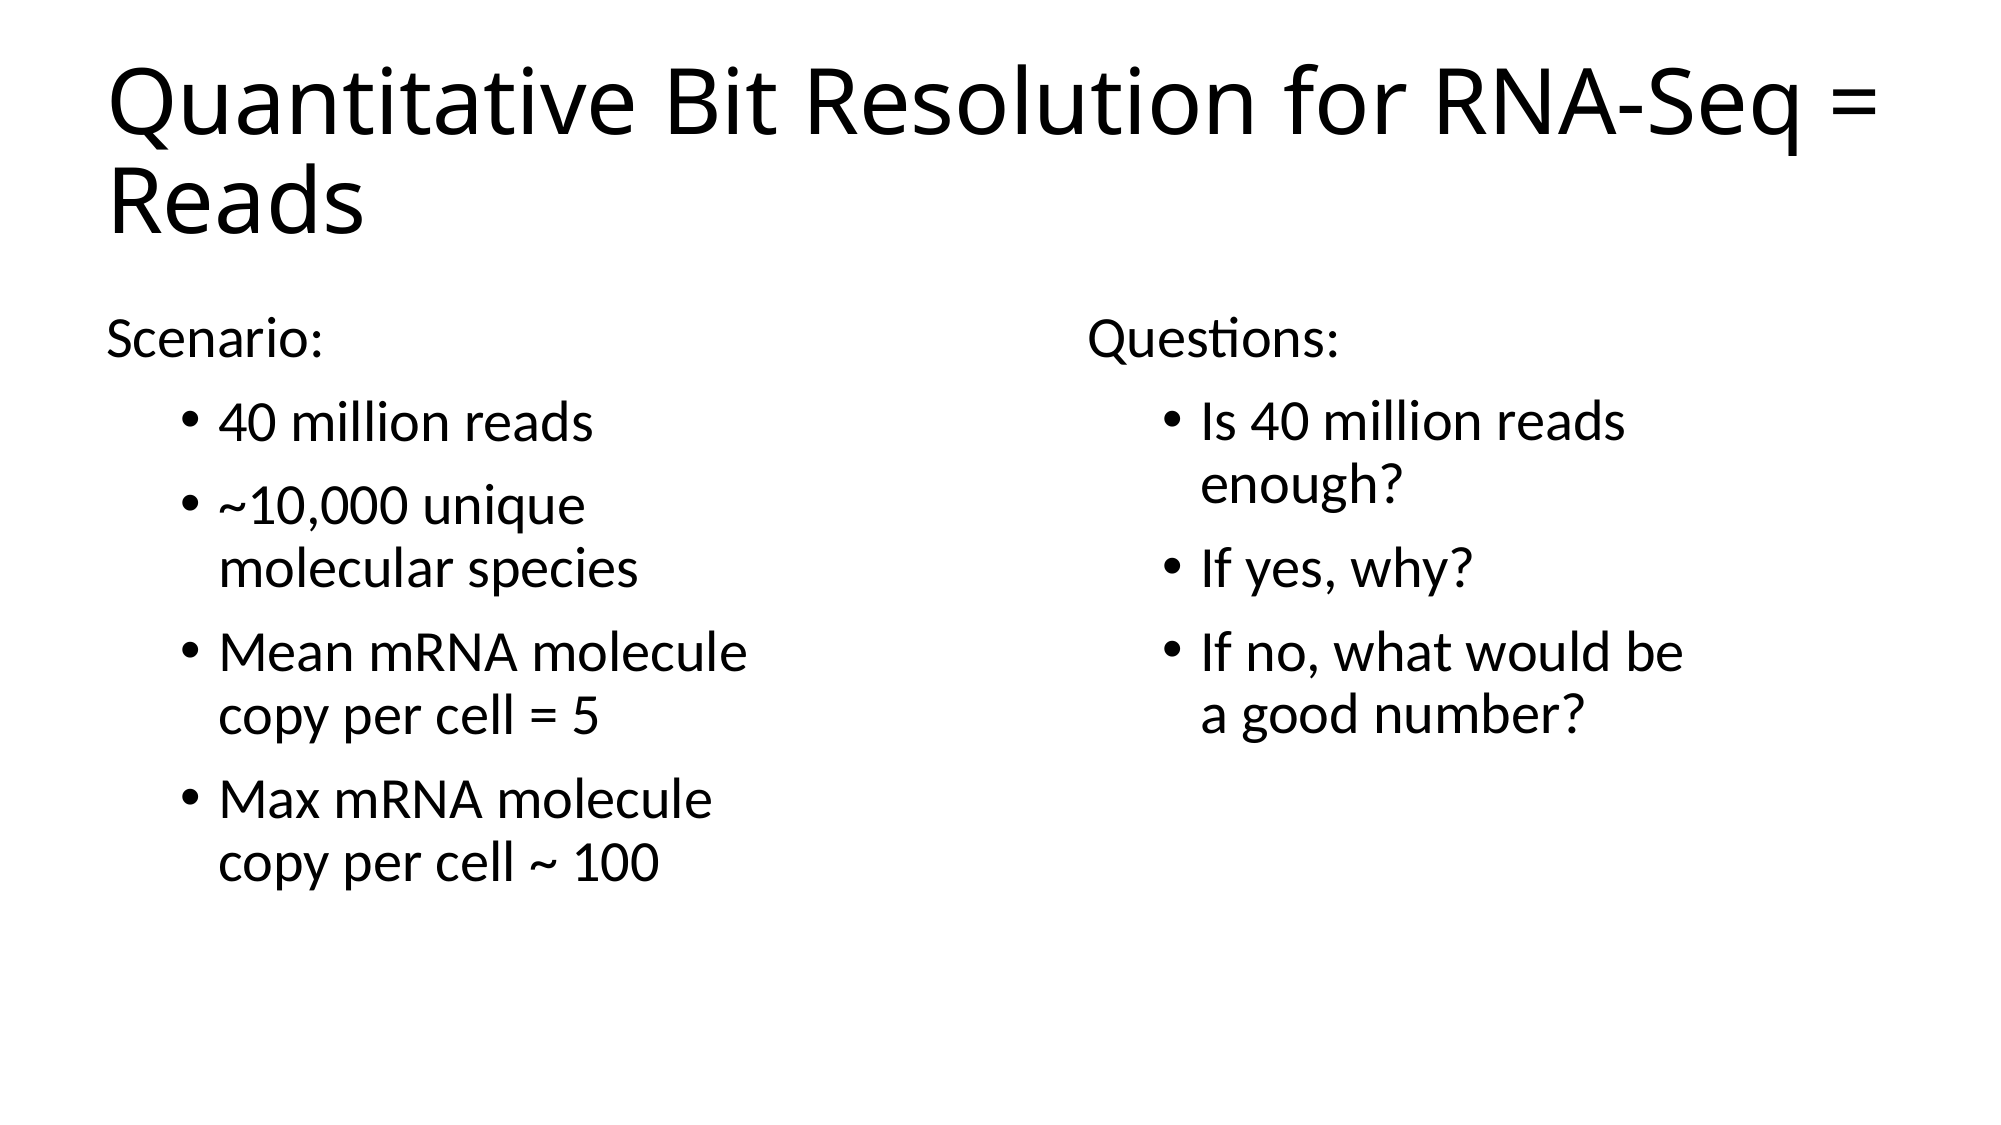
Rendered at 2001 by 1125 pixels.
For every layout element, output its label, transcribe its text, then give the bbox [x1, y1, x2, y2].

text_box Questions: Is 40 million reads enough? If yes, why? If no, what would be a good number? [1072, 299, 1720, 1014]
title Quantitative Bit Resolution for RNA-Seq = Reads [90, 45, 1910, 264]
list Scenario: 40 million reads ~10,000 unique molecular species Mean mRNA molecule copy per cell = 5 Max mRNA molecule copy per cell ~ 100 [90, 299, 774, 1014]
